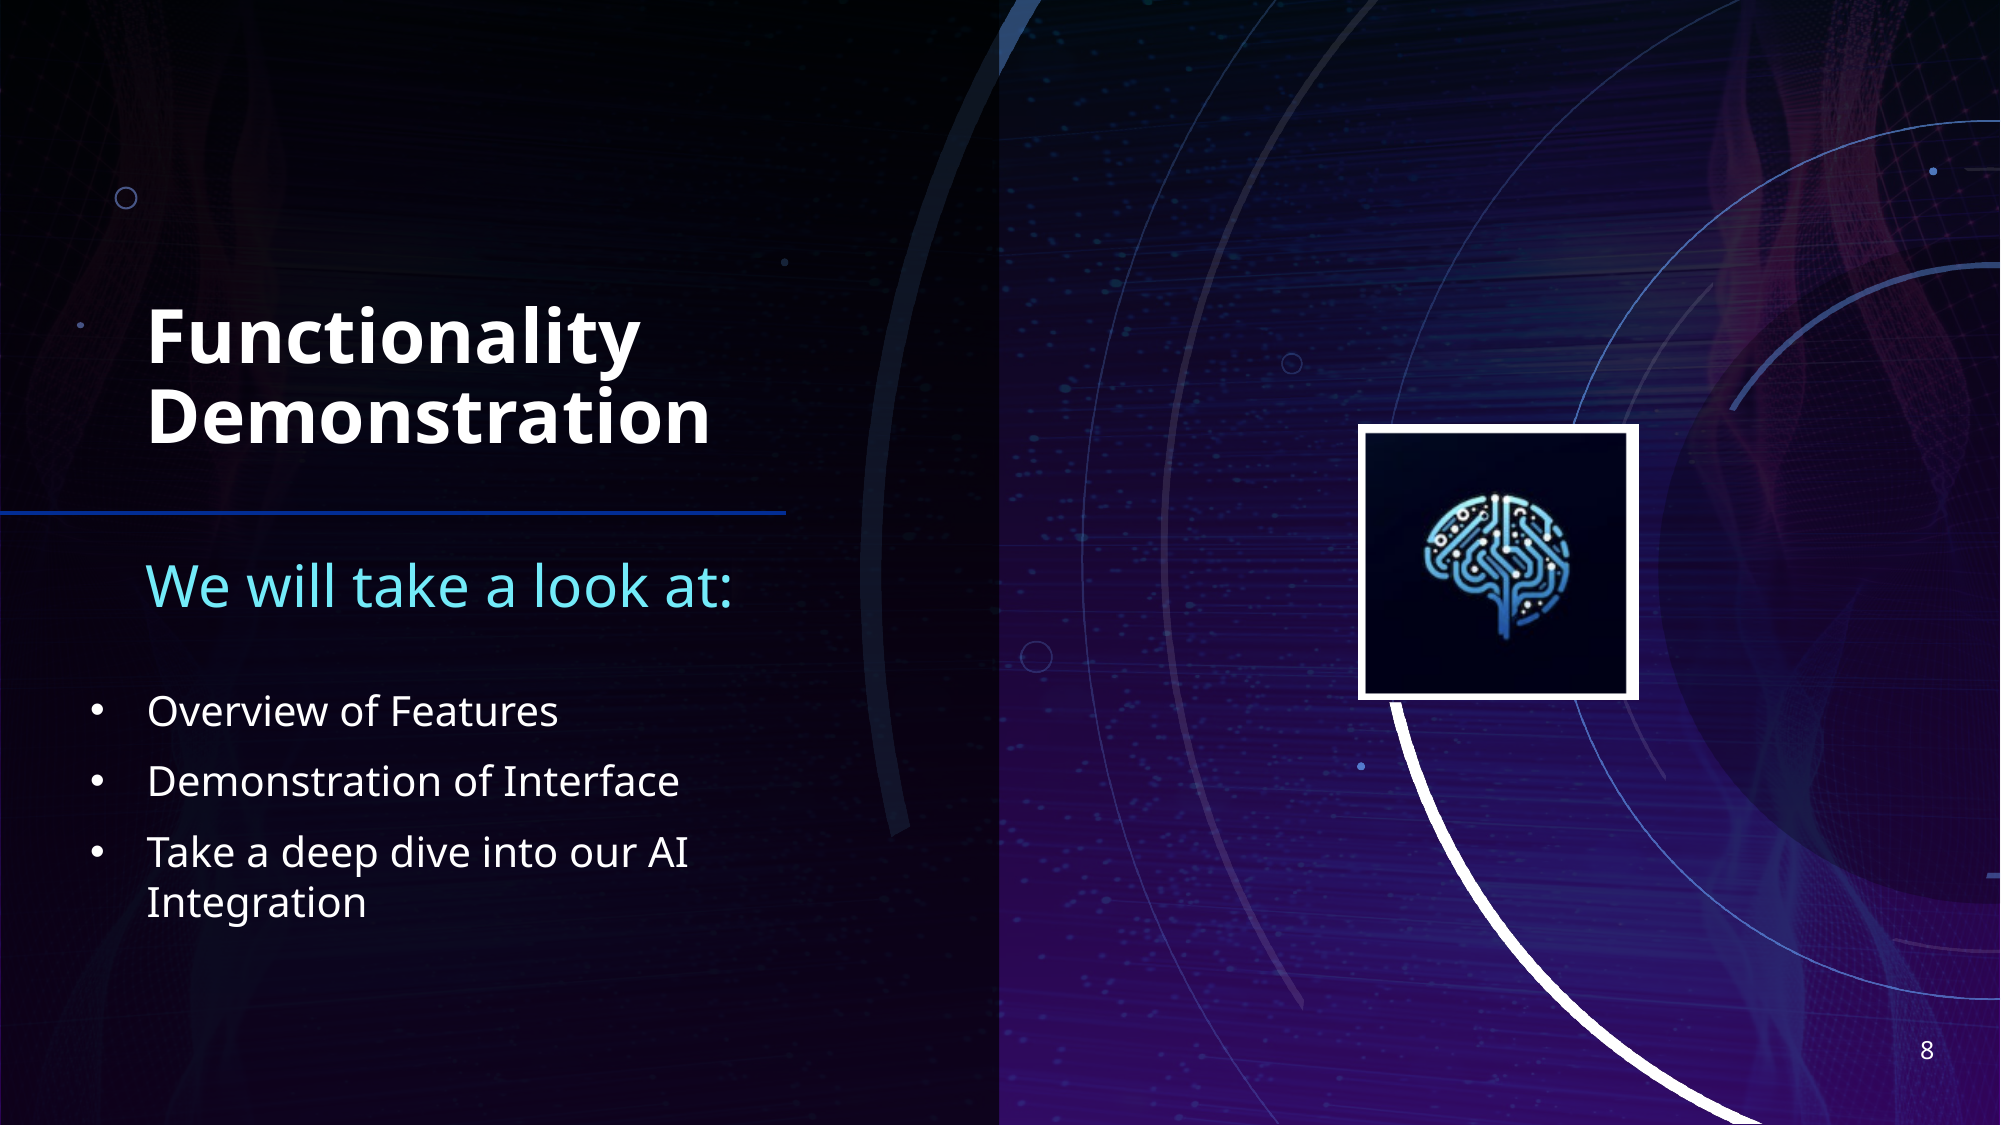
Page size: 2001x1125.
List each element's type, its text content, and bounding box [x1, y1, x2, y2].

picture [731, 0, 2001, 1124]
list Overview of Features Demonstration of Interface Take a deep dive into our AI Integration [75, 676, 932, 900]
slide_number 8 [1499, 1021, 1950, 1082]
text_box We will take a look at: [130, 542, 1026, 627]
title Functionality Demonstration [130, 244, 762, 468]
